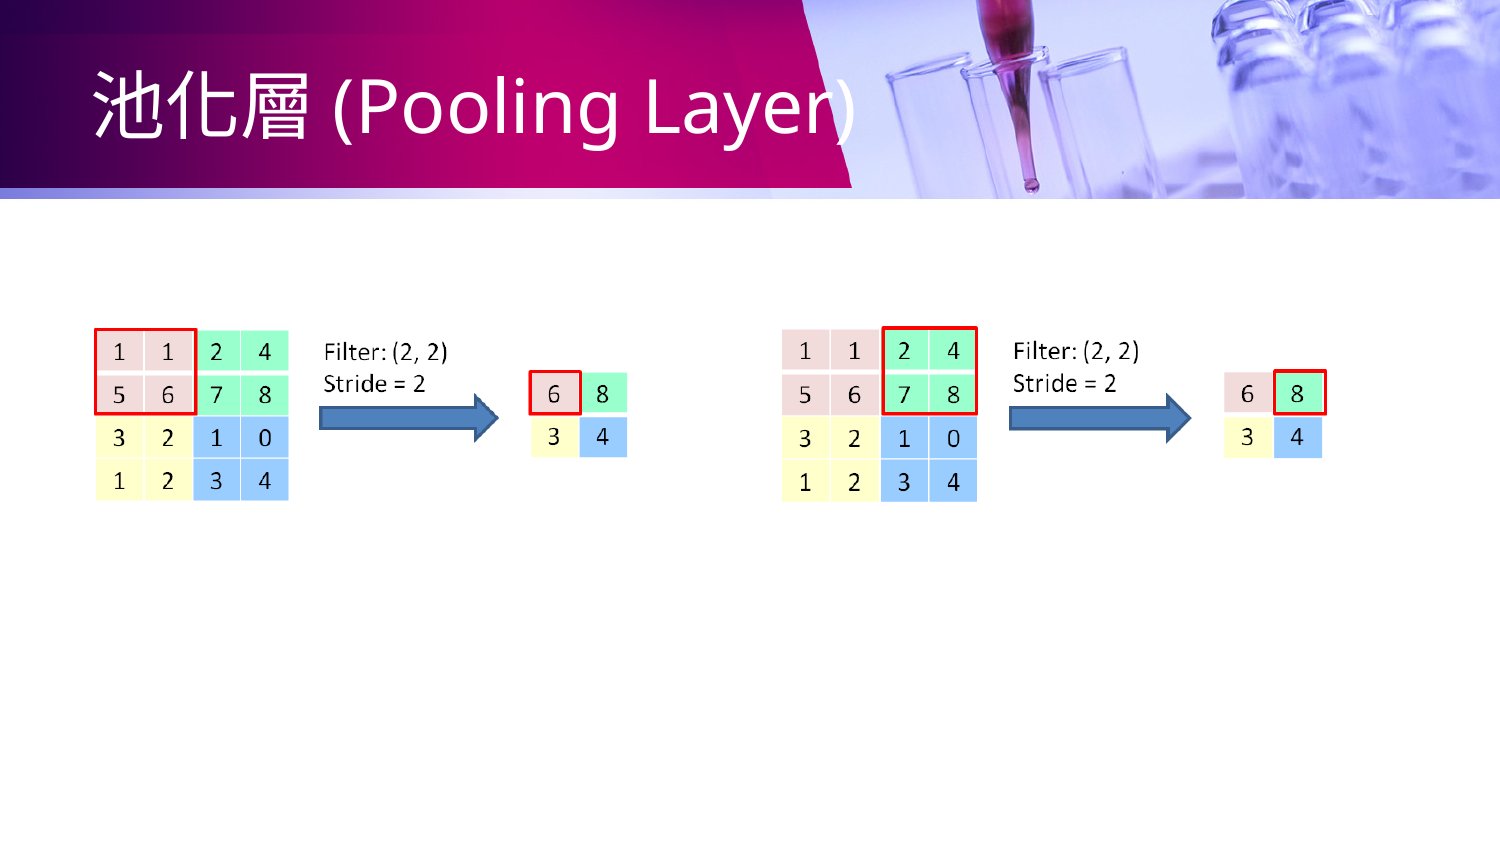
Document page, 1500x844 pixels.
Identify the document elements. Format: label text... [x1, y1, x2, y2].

picture [0, 0, 1500, 844]
title 池化層(Pooling Layer) [75, 33, 1425, 175]
